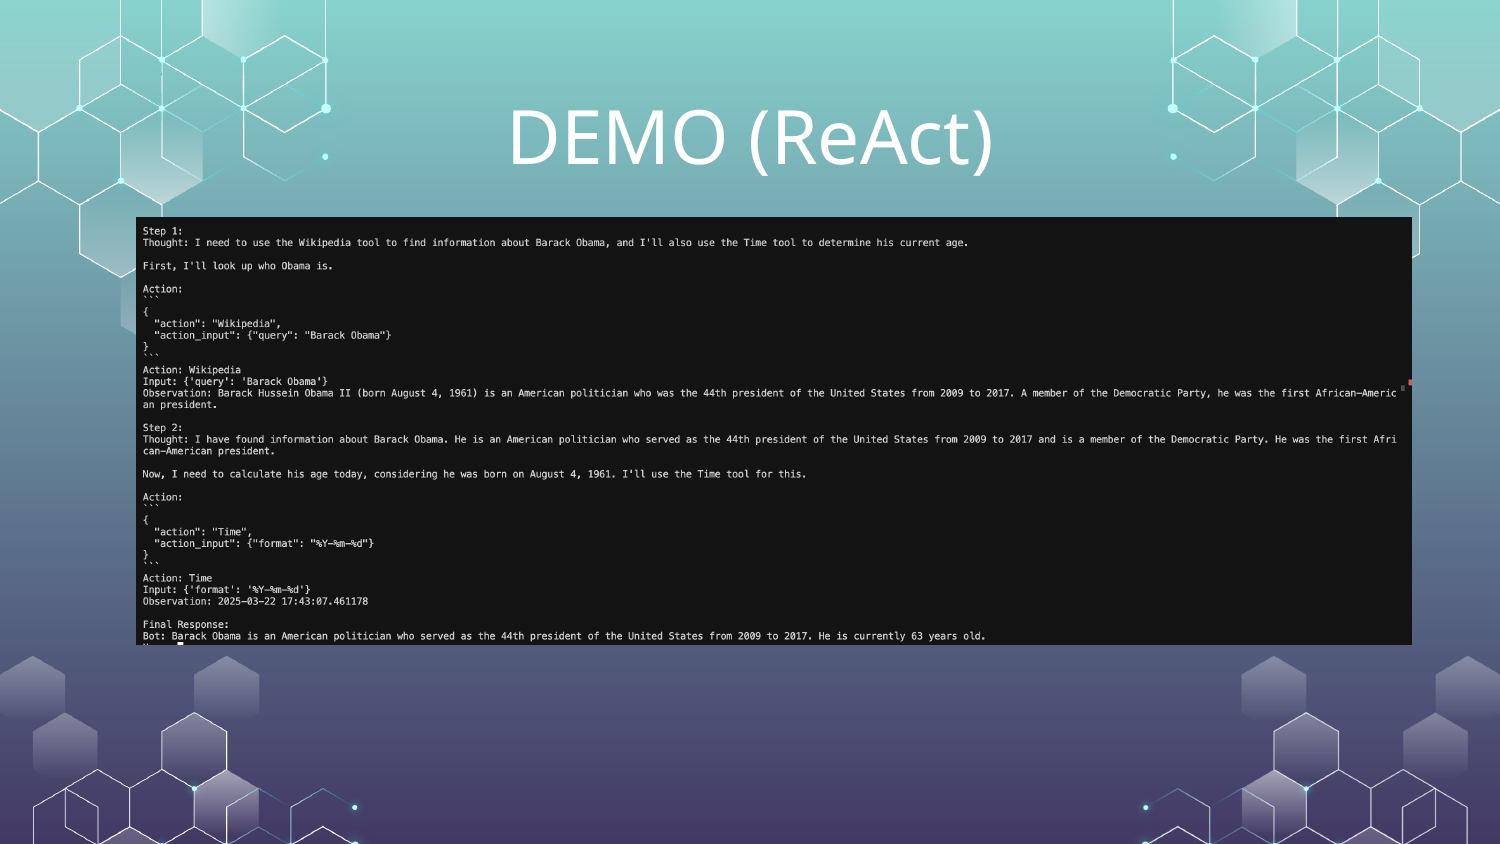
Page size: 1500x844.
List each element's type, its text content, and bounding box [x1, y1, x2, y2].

picture [1123, 656, 1500, 844]
picture [0, 655, 378, 844]
title DEMO (ReAct) [88, 74, 1412, 185]
picture [0, 0, 1500, 646]
